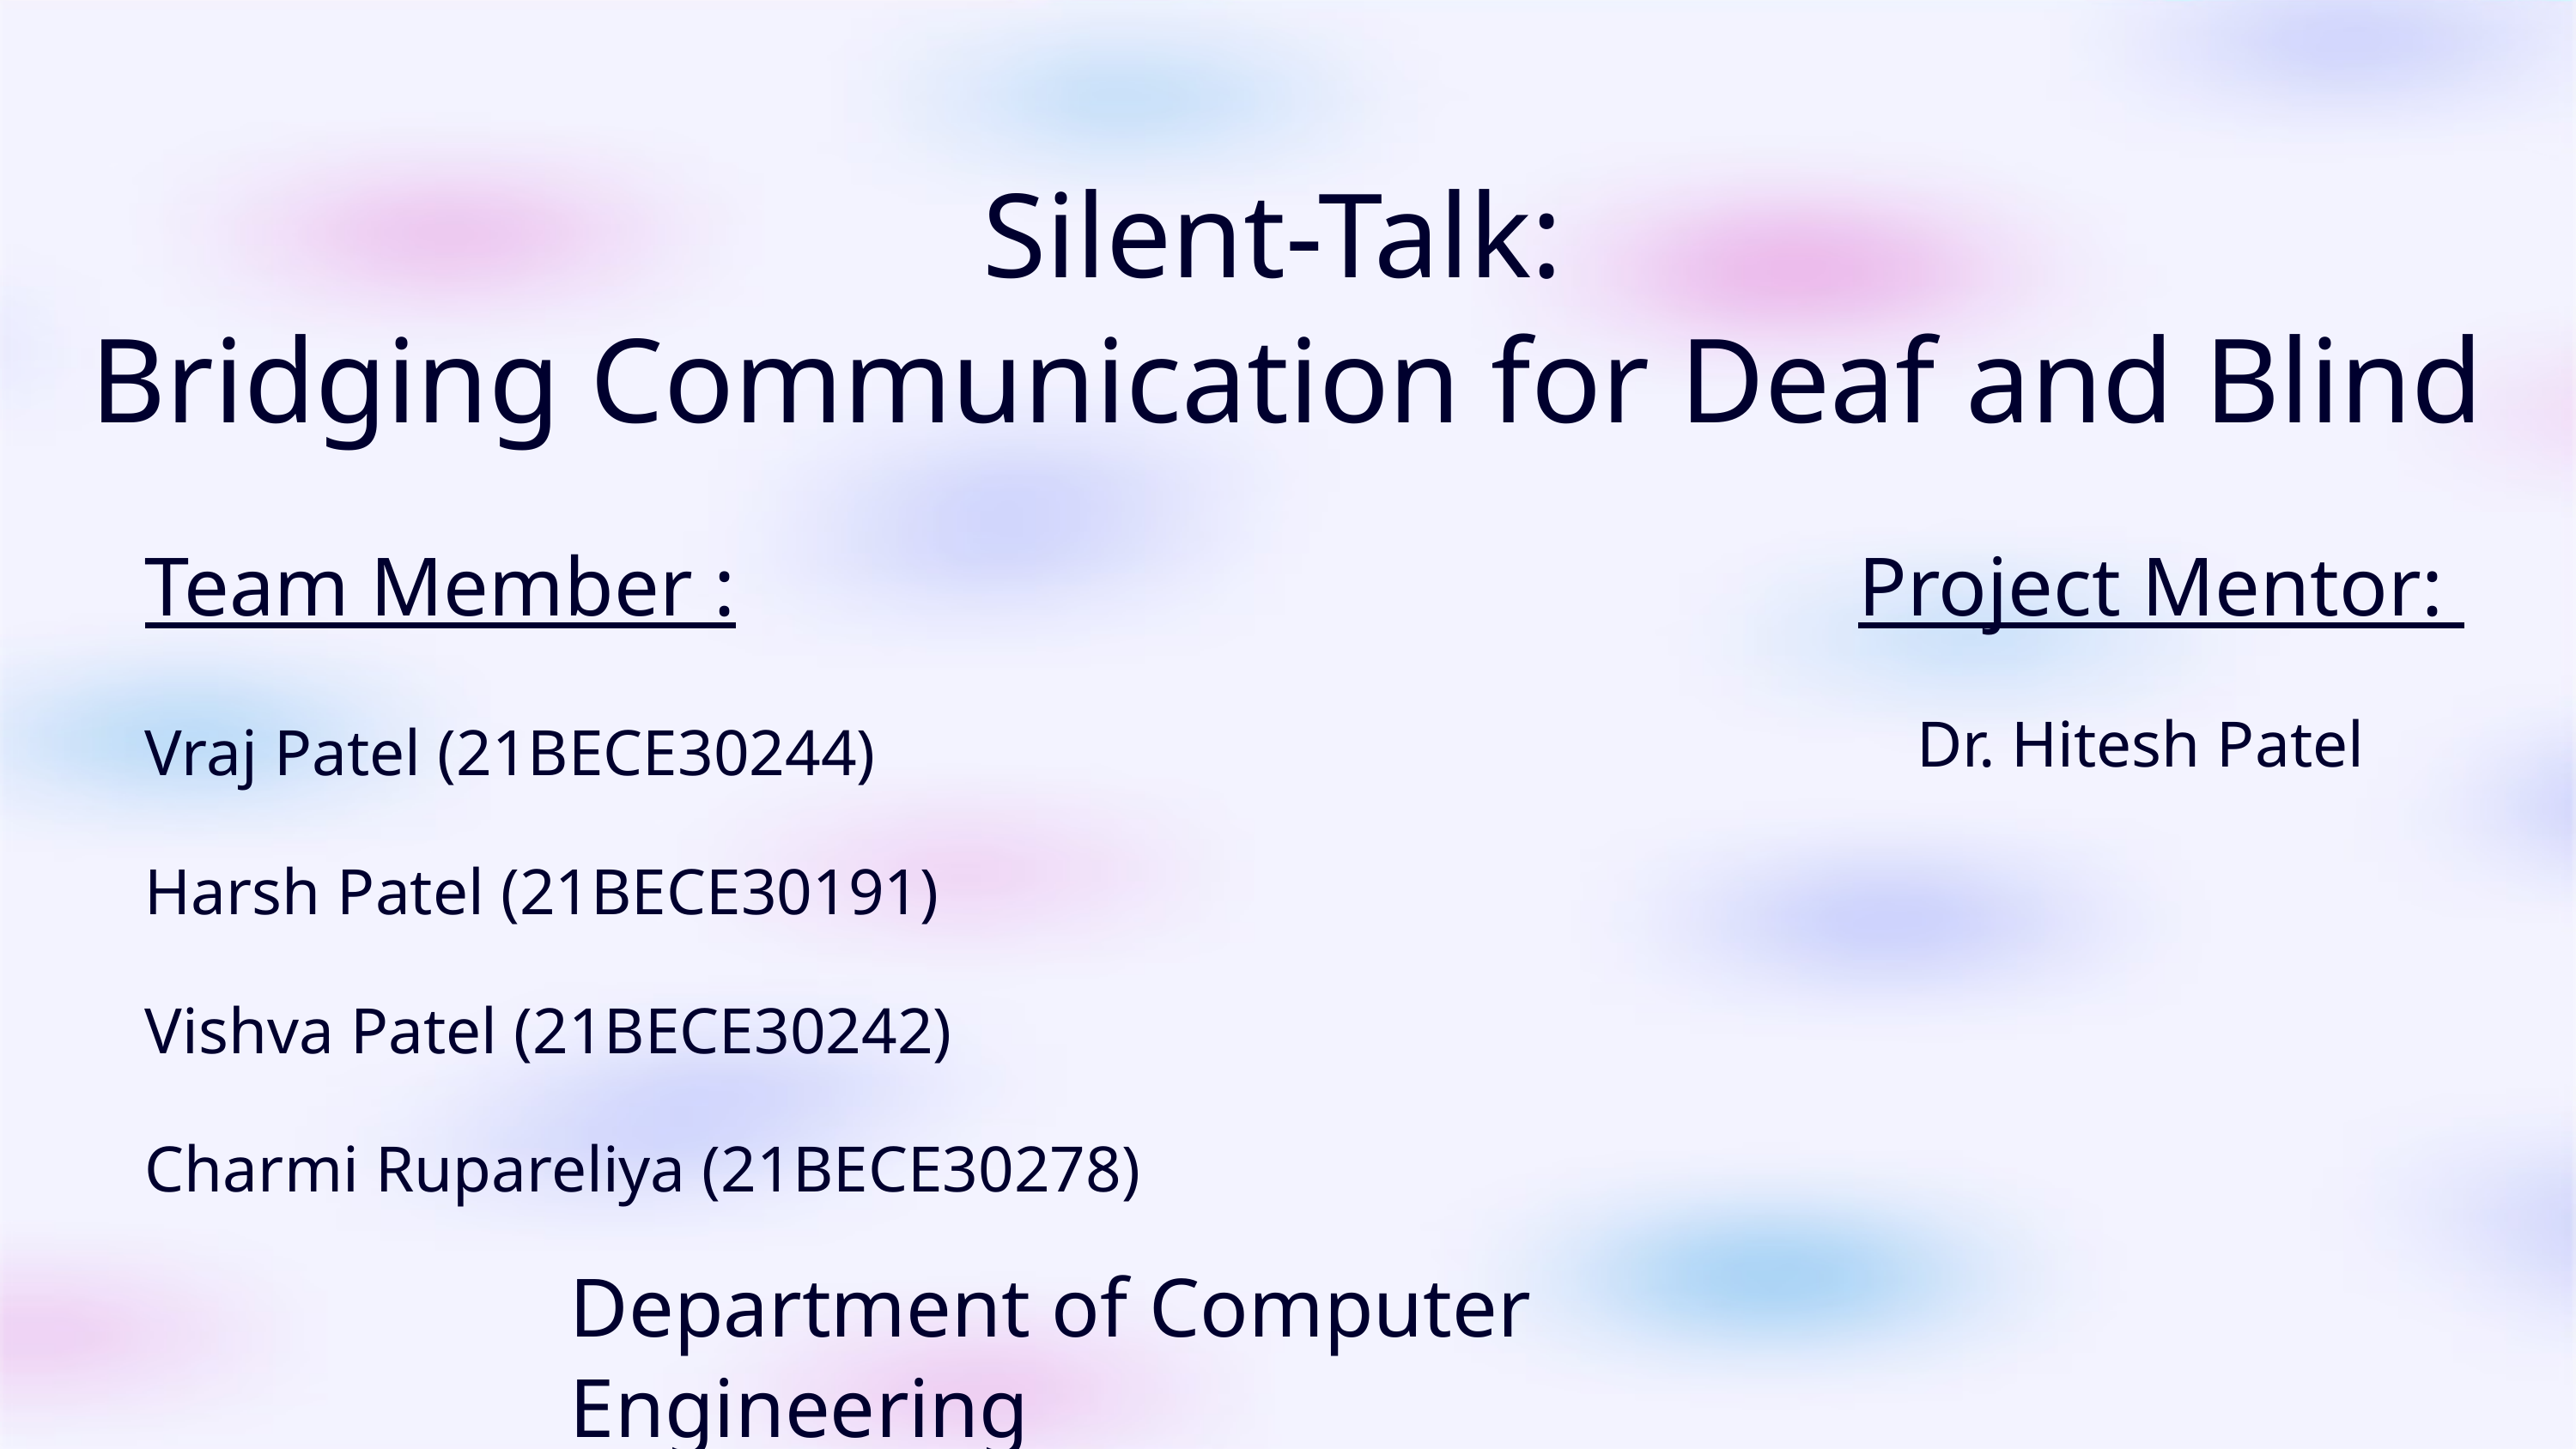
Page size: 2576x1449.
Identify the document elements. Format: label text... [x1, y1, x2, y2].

text_box Vraj Patel (21BECE30244) Harsh Patel (21BECE30191) Vishva Patel (21BECE30242) Charmi Rupareliya (21BECE30278) [144, 648, 1192, 1205]
text_box Dr. Hitesh Patel [1917, 640, 2470, 779]
text_box Silent-Talk: Bridging Communication for Deaf and Blind [51, 155, 2525, 446]
text_box Department of Computer Engineering [569, 1252, 2007, 1449]
text_box Team Member : [144, 531, 756, 633]
text_box Project Mentor: [1858, 531, 2470, 633]
text_box [0, 0, 2576, 1449]
